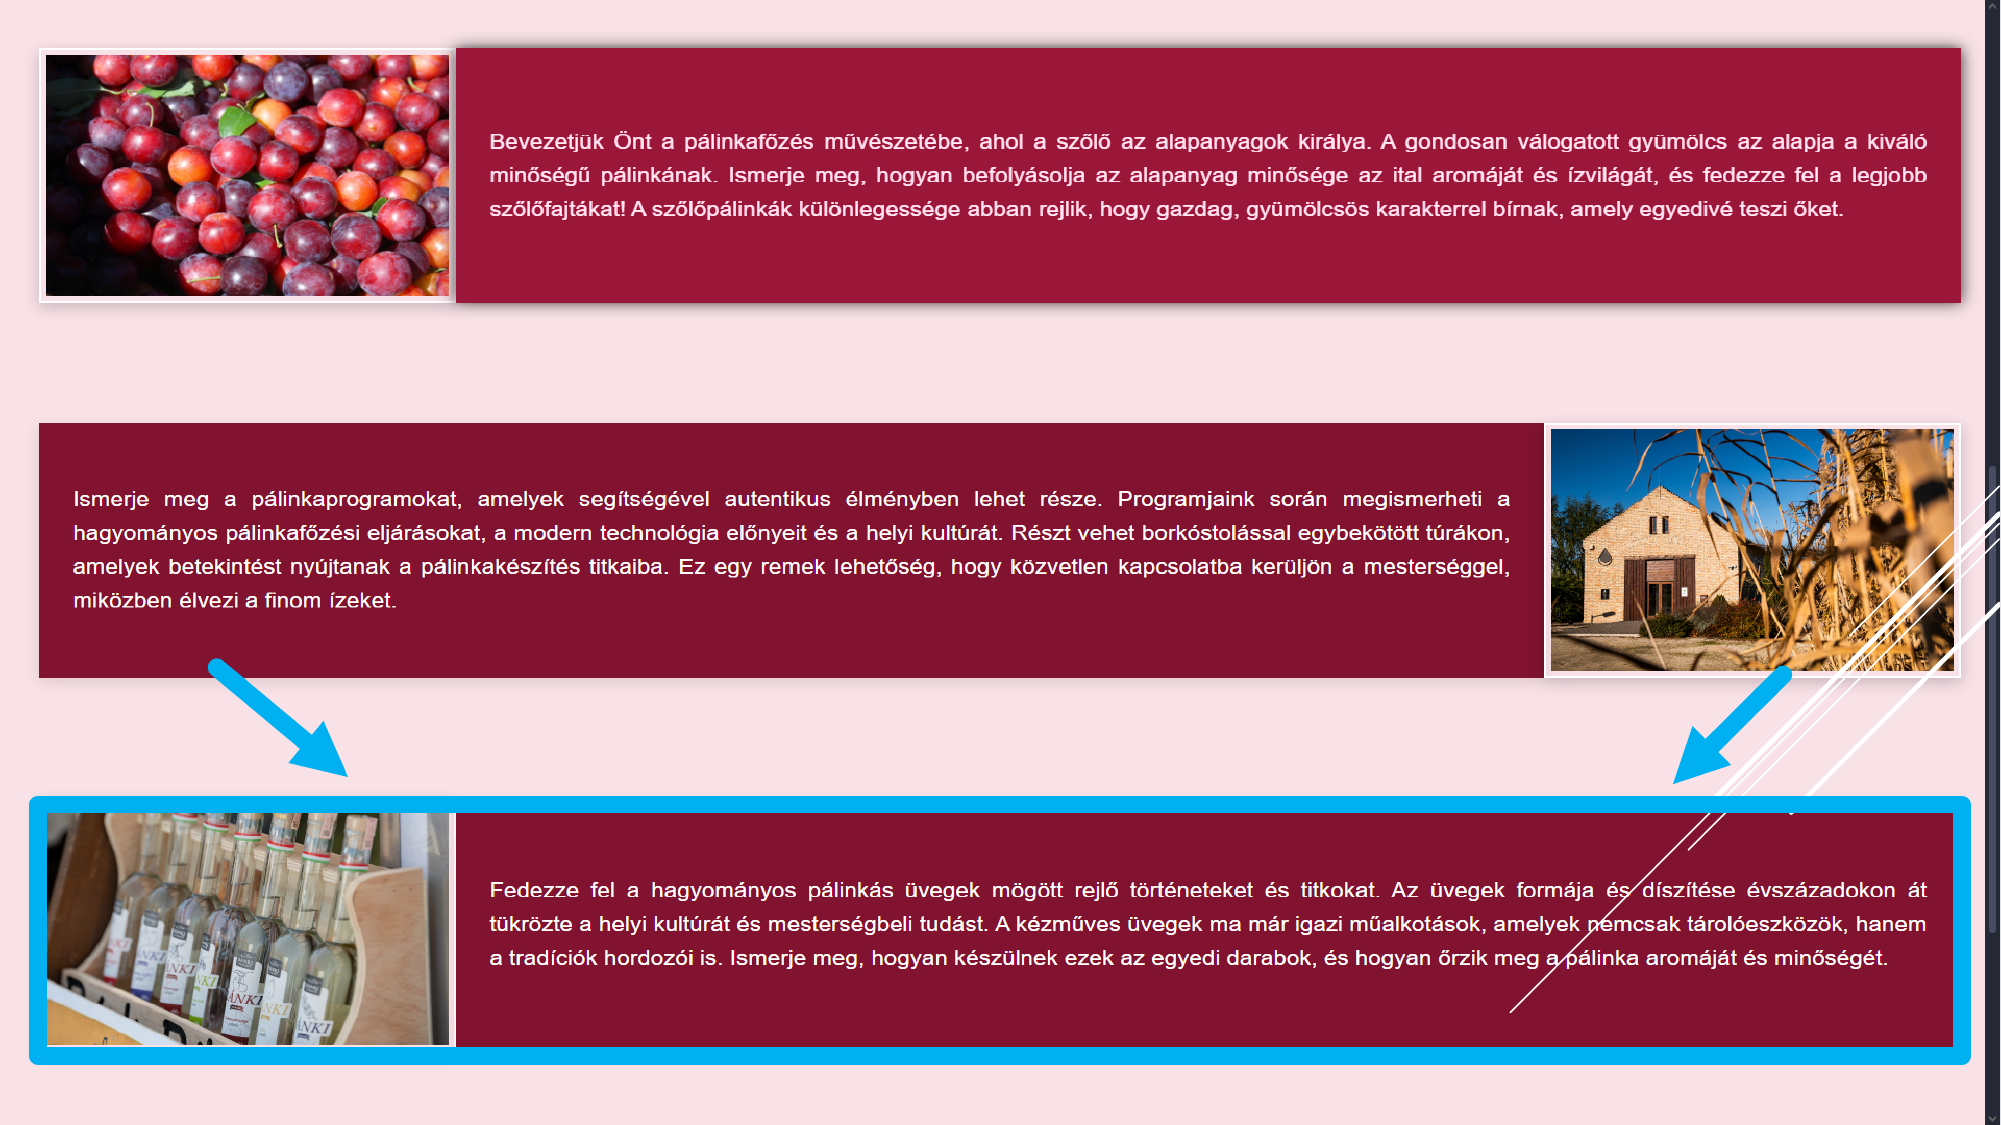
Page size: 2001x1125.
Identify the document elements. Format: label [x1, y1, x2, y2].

picture [1746, 517, 2001, 795]
picture [1723, 785, 1735, 795]
picture [1730, 785, 1751, 795]
picture [0, 0, 2001, 1125]
text_box [1672, 674, 1784, 785]
text_box [216, 667, 349, 778]
text_box [37, 803, 1963, 1057]
